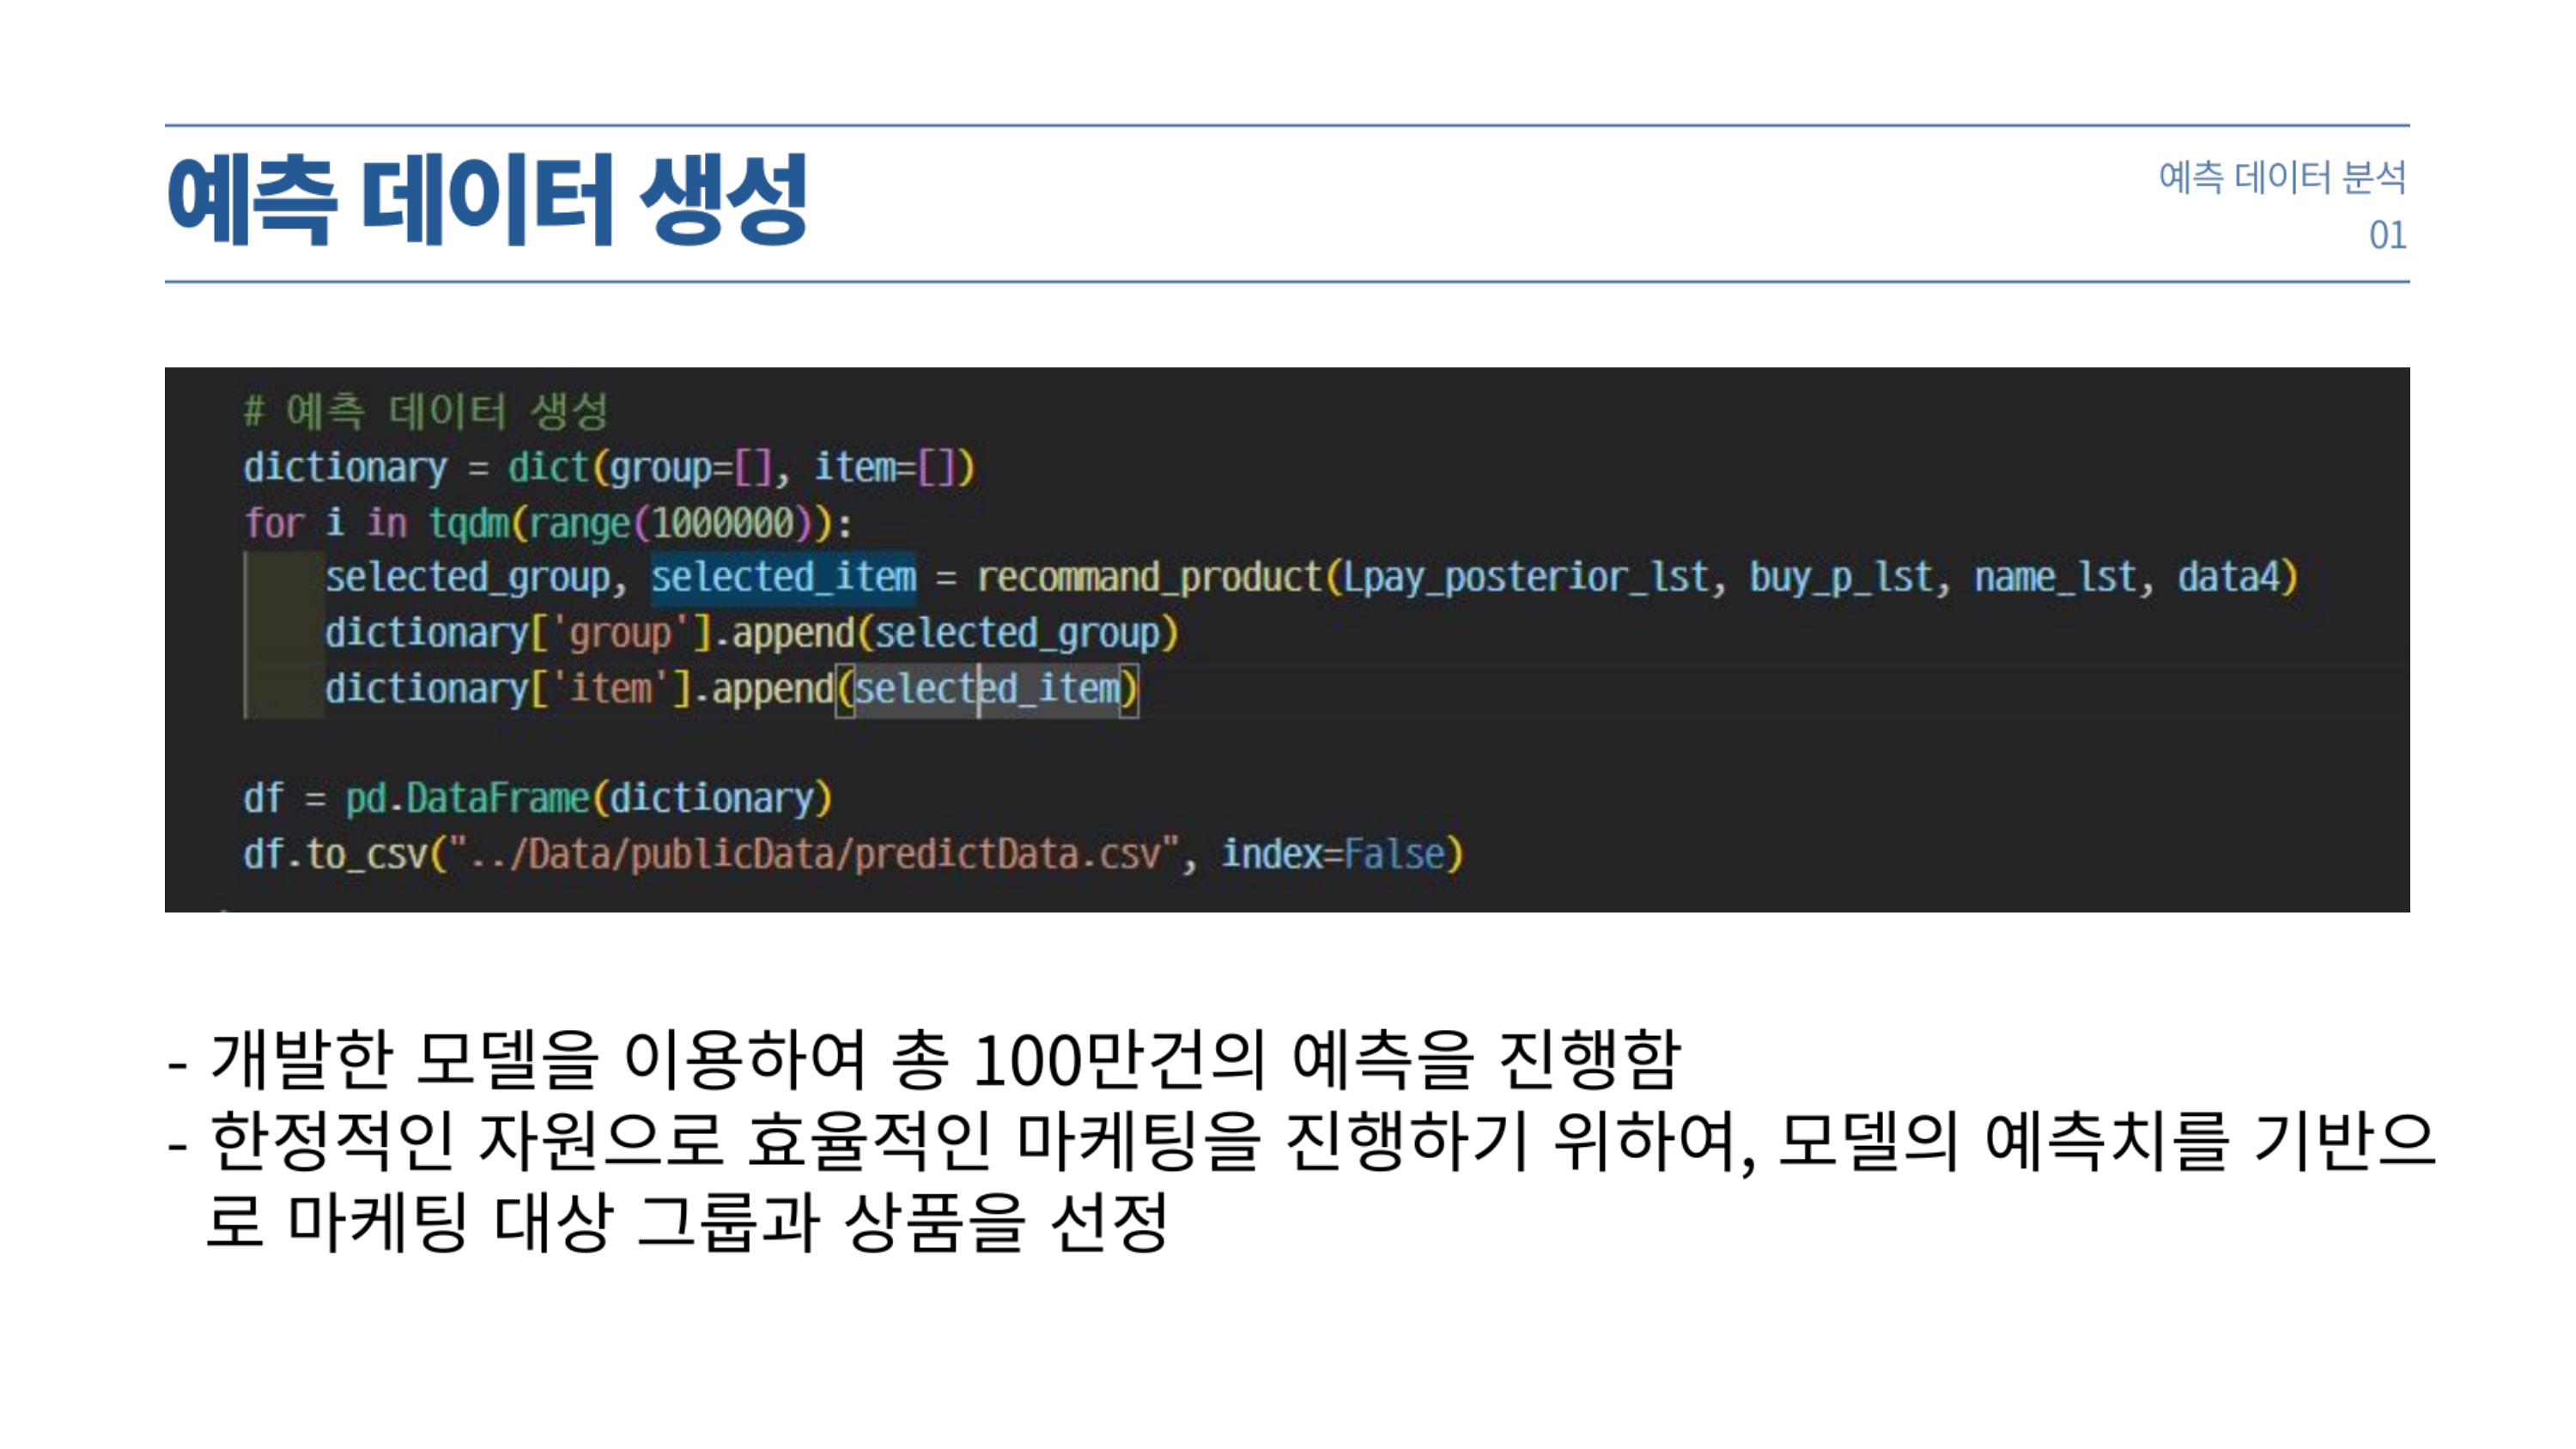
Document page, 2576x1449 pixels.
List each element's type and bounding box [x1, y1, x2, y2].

picture [2073, 142, 2426, 278]
text_box [165, 277, 2410, 287]
picture [150, 108, 854, 320]
text_box [165, 367, 2410, 912]
picture [155, 998, 2468, 1284]
text_box [165, 121, 2410, 130]
